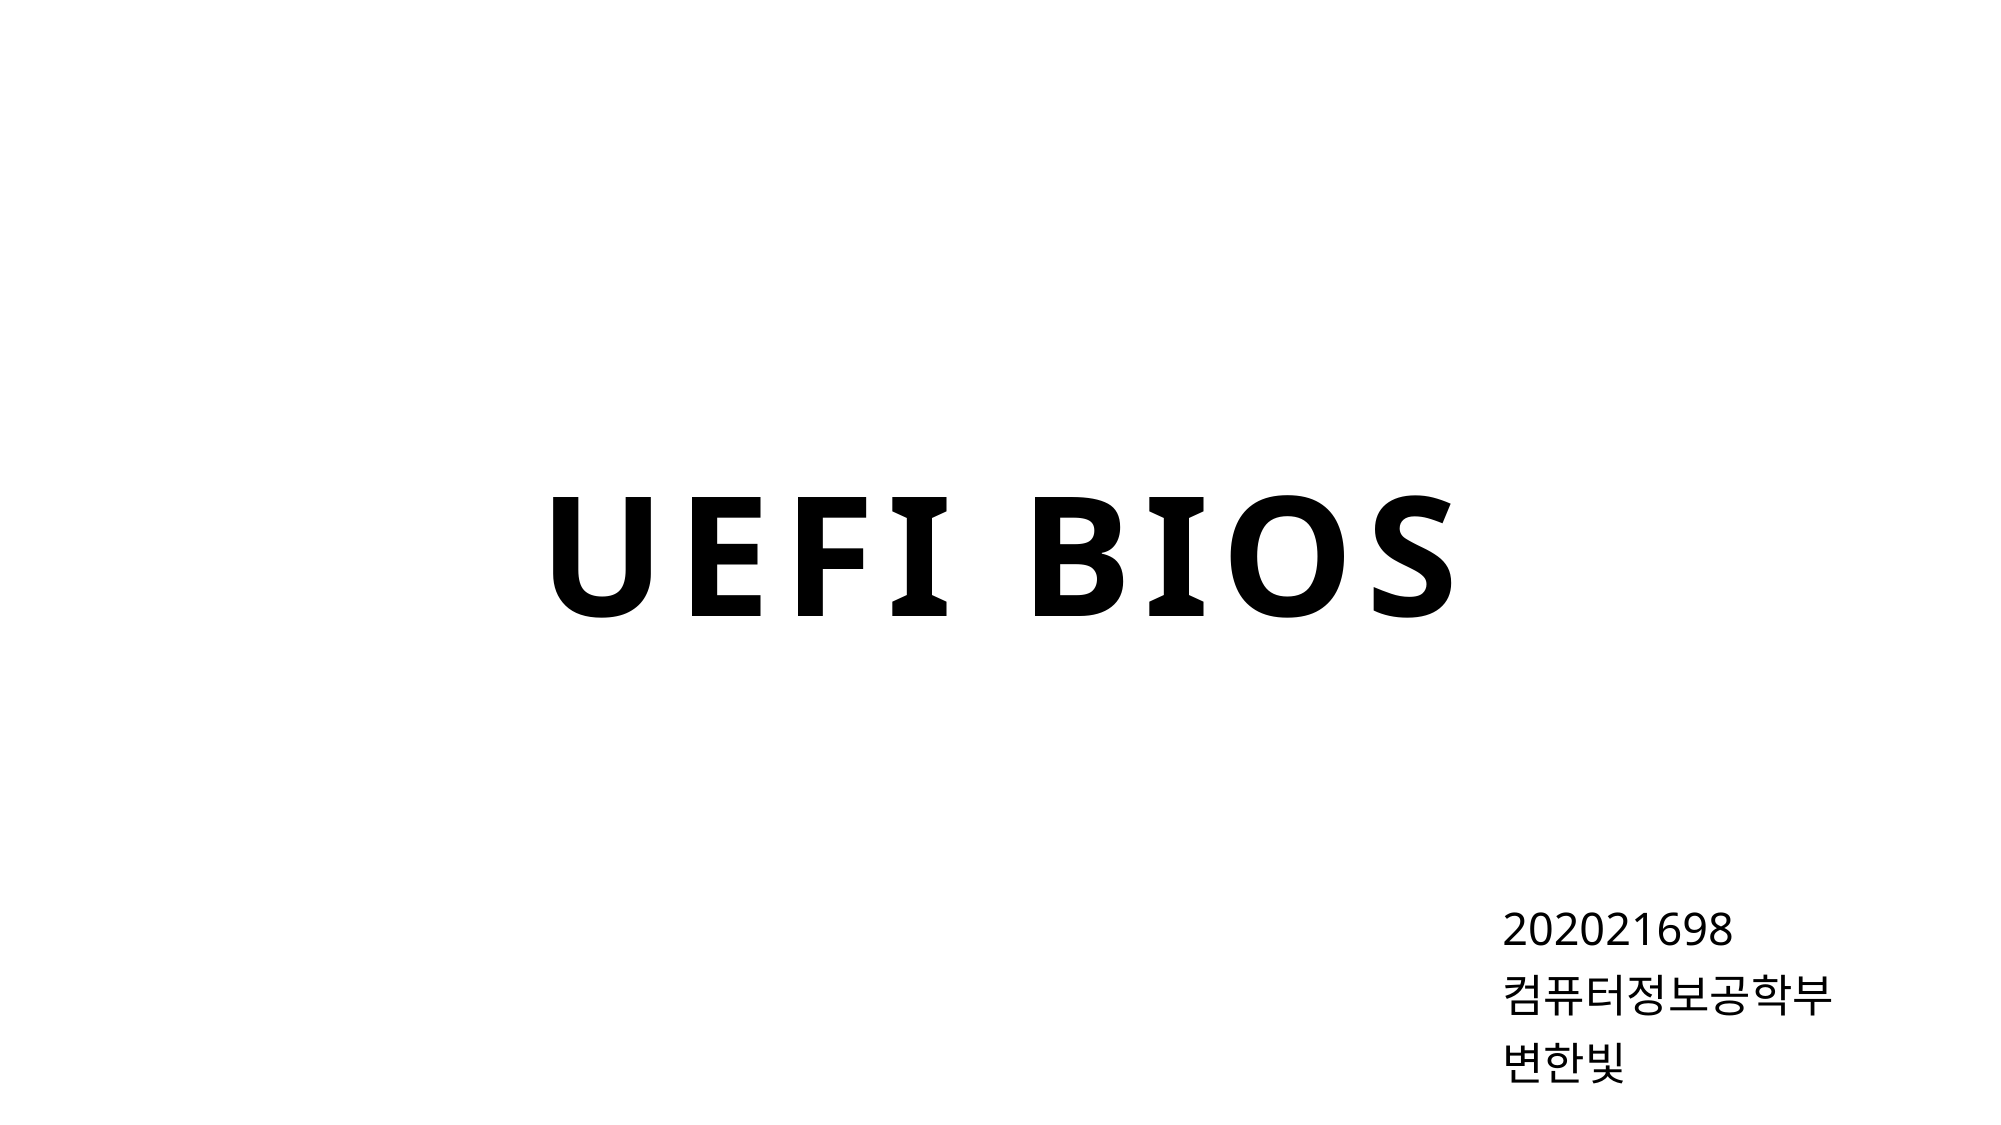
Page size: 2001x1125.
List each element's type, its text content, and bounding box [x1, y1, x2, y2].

title UEFI BIOS [249, 366, 1750, 759]
subtitle 202021698 컴퓨터정보공학부 변한빛 [1487, 826, 1991, 1098]
